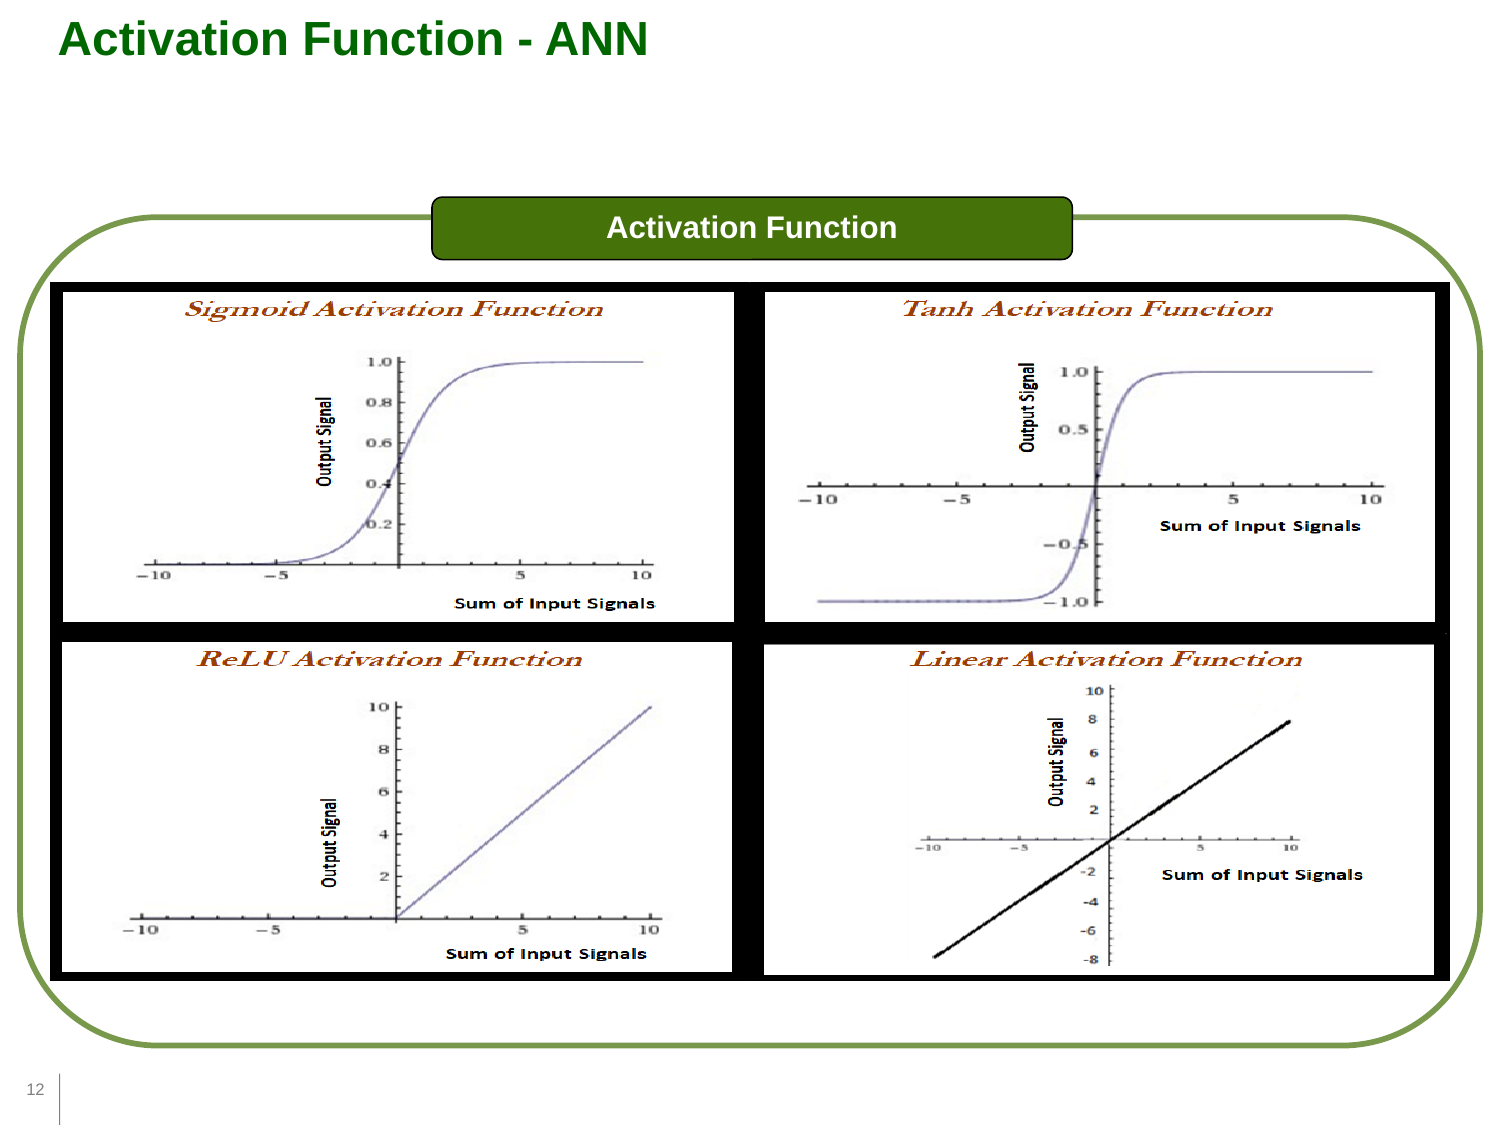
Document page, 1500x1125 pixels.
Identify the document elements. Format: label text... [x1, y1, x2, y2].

text_box Activation Function [431, 197, 1073, 260]
picture [49, 282, 1453, 981]
title Activation Function - ANN [42, 0, 1443, 163]
text_box [20, 217, 1480, 1046]
